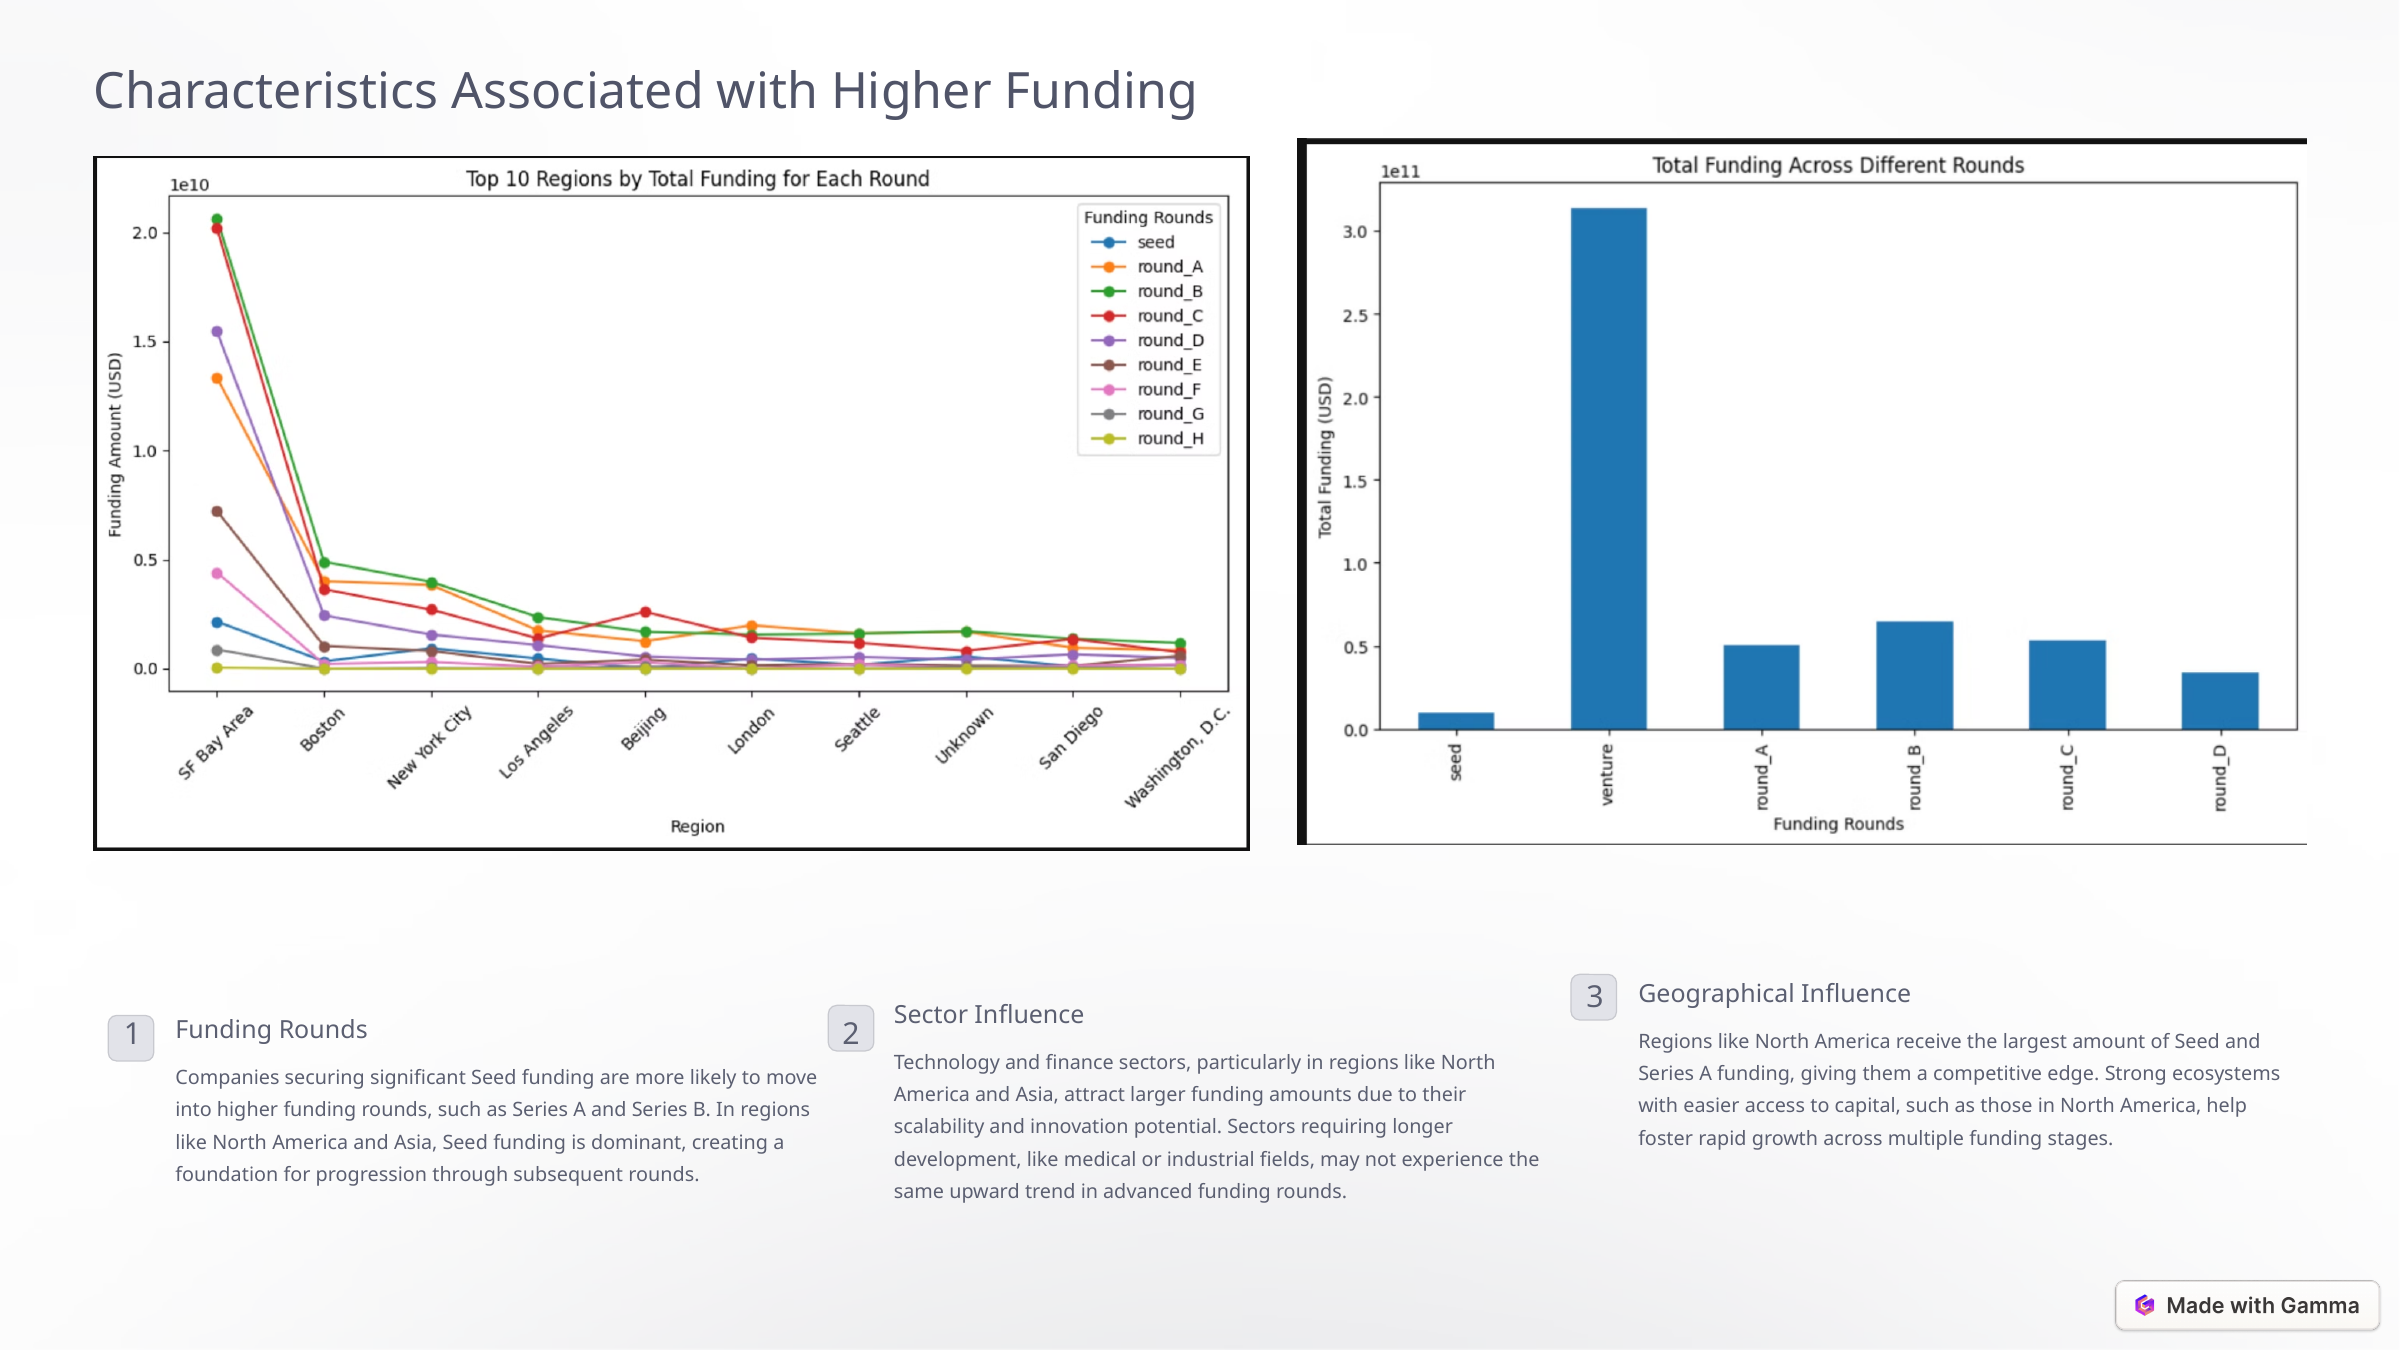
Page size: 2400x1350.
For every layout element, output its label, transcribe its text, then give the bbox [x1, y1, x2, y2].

text_box [108, 1015, 154, 1061]
text_box Geographical Influence [1638, 976, 1915, 1008]
text_box Funding Rounds [175, 1012, 429, 1044]
text_box 3 [1586, 983, 1604, 1014]
text_box [1570, 974, 1617, 1020]
text_box Regions like North America receive the largest amount of Seed and Series A funding, giving them a competitive edge. Strong ecosystems with easier access to capital, such as those in North America, help foster rapid growth across multiple funding stages. [1638, 1019, 2297, 1150]
text_box Sector Influence [893, 997, 1148, 1029]
picture [2106, 1271, 2389, 1339]
text_box 2 [842, 1019, 860, 1051]
text_box Characteristics Associated with Higher Funding [93, 55, 1224, 119]
picture [93, 156, 1250, 851]
picture [1297, 138, 2307, 845]
text_box Companies securing significant Seed funding are more likely to move into higher funding rounds, such as Series A and Series B. In regions like North America and Asia, Seed funding is dominant, creating a foundation for progression through subsequent rounds. [175, 1056, 834, 1186]
text_box 1 [126, 1019, 139, 1051]
text_box [828, 1005, 874, 1051]
text_box Technology and finance sectors, particularly in regions like North America and Asia, attract larger funding amounts due to their scalability and innovation potential. Sectors requiring longer development, like medical or industrial fields, may not experience the same upward trend in advanced funding rounds. [894, 1041, 1553, 1204]
